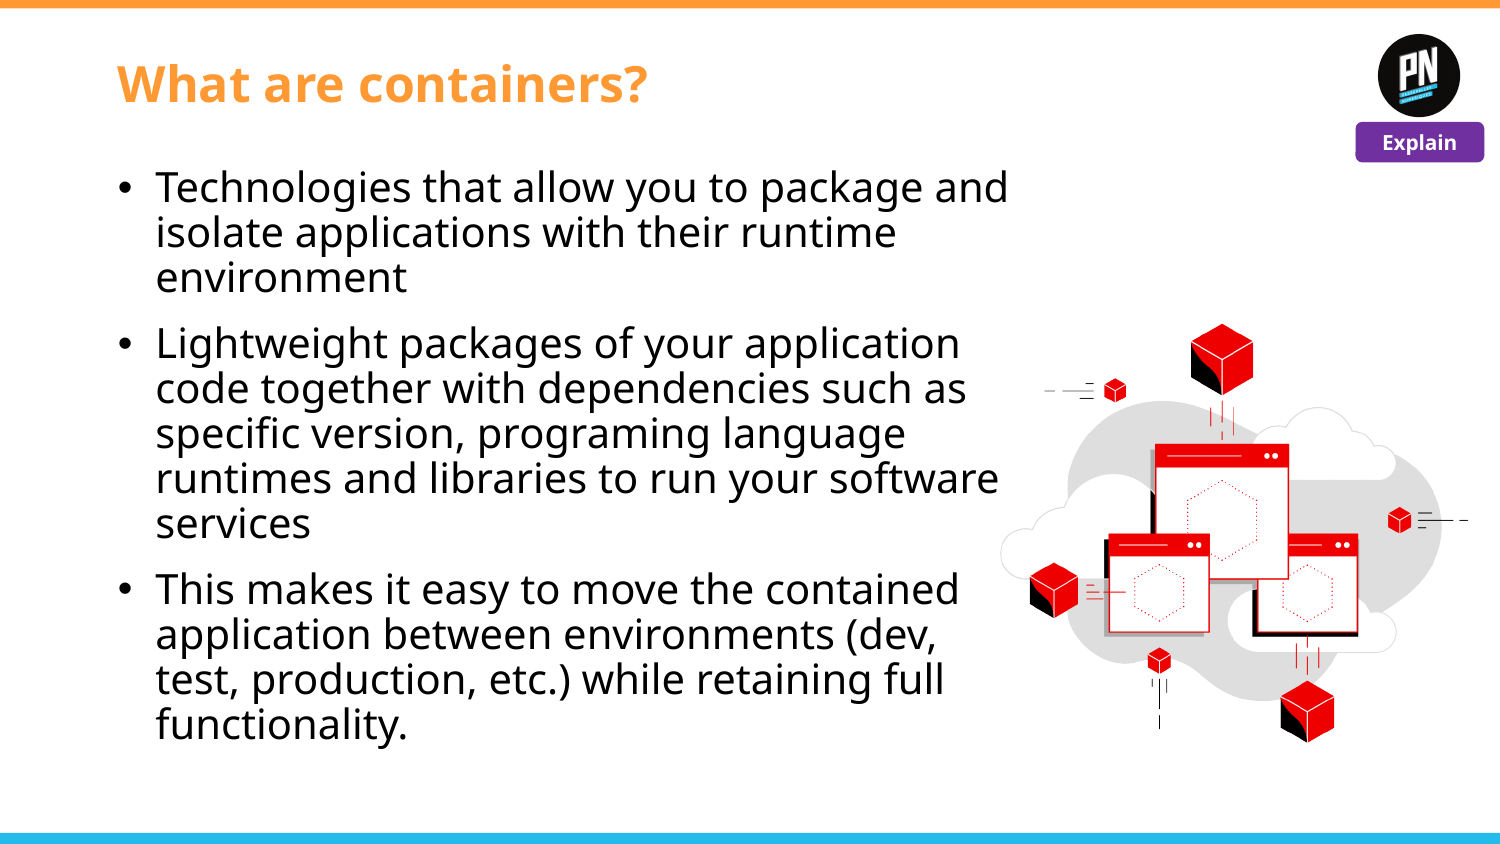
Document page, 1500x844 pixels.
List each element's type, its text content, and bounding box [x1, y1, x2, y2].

picture [968, 267, 1500, 799]
title What are containers? [103, 45, 1397, 147]
text_box Explain [1353, 119, 1487, 165]
picture [1377, 33, 1461, 118]
list Technologies that allow you to package and isolate applications with their runtime environment Lightweight packages of your application code together with dependencies such as specific version, programing language runtimes and libraries to run your software services This makes it easy to move the contained application between environments (dev, test, production, etc.) while retaining full functionality. [103, 159, 1034, 799]
